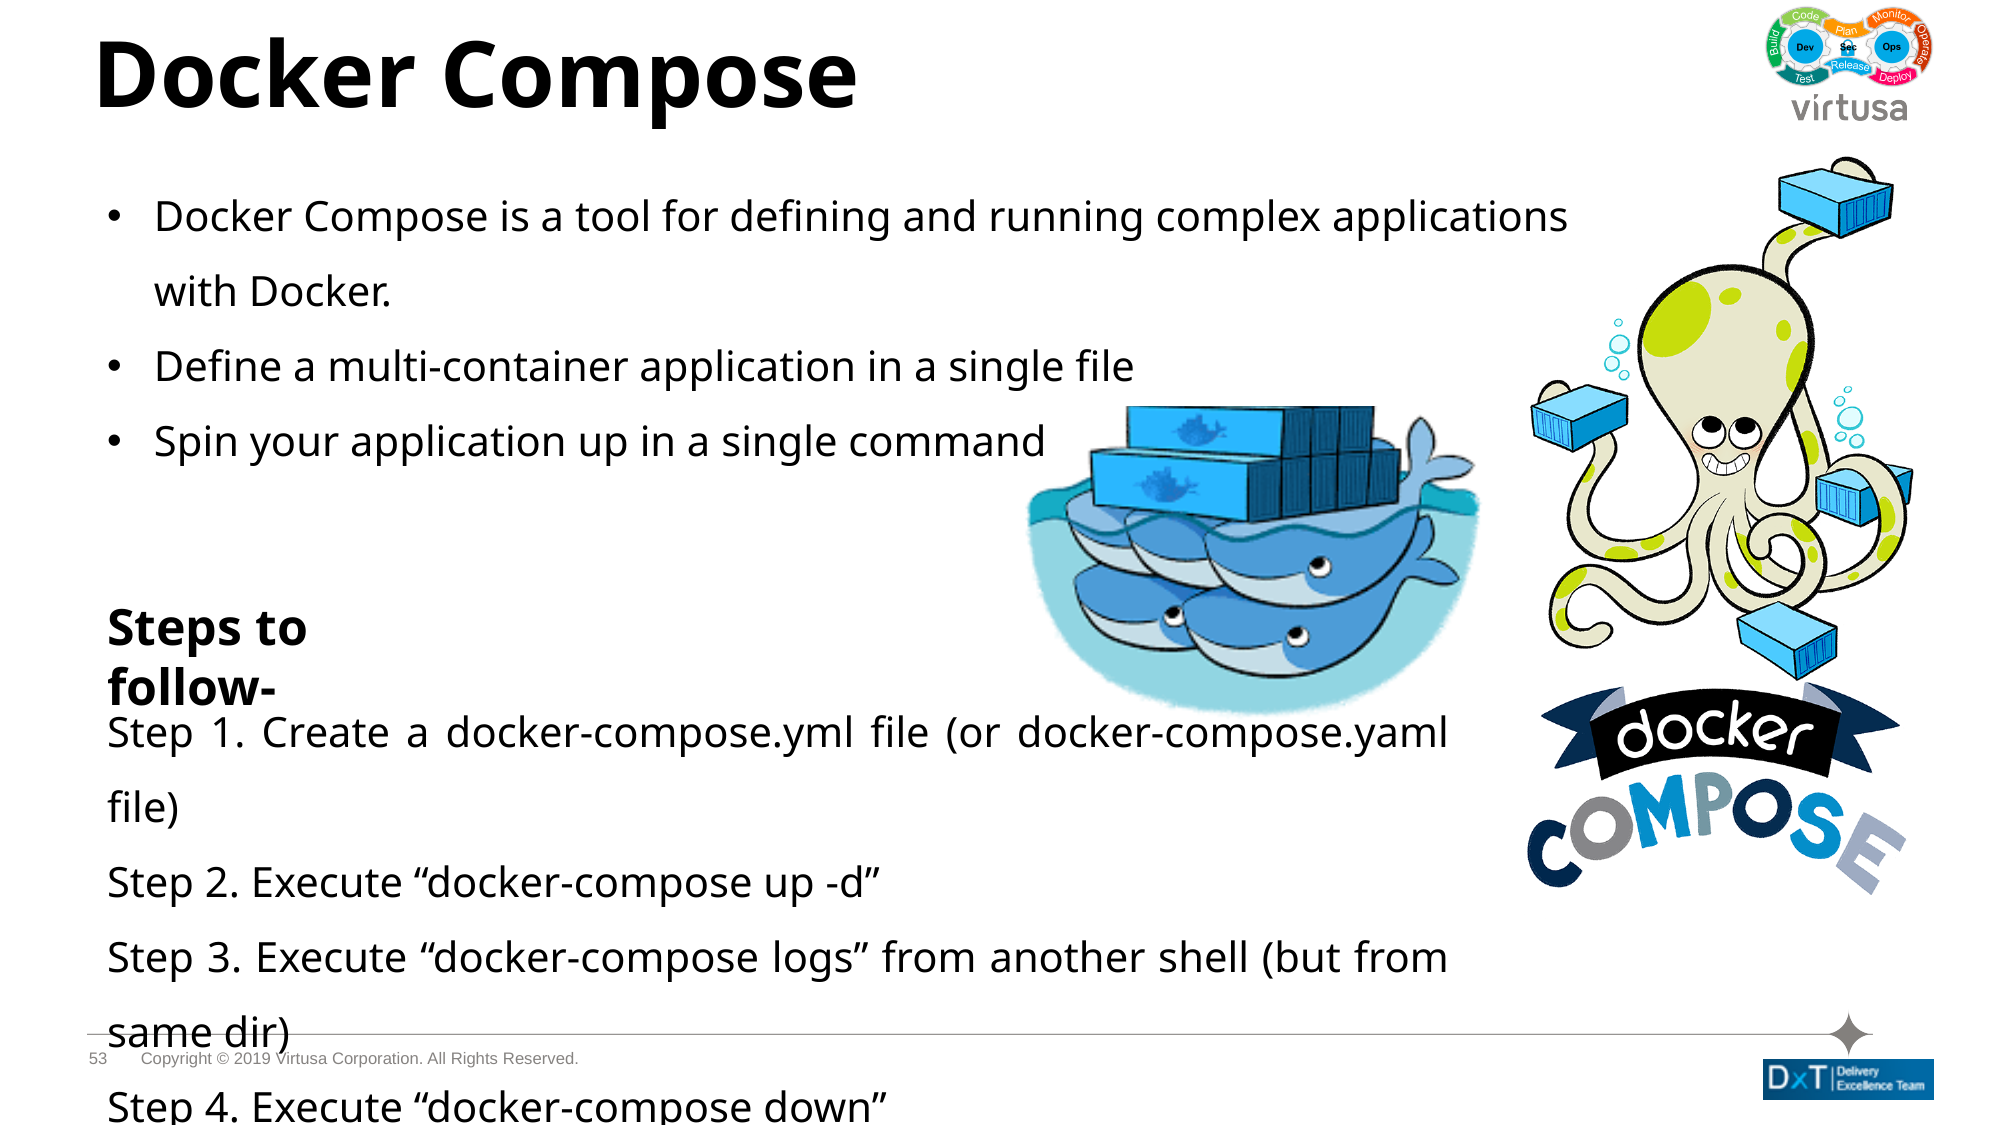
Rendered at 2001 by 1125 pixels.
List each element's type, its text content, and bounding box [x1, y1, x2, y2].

text_box Steps to follow- [92, 587, 276, 723]
picture [1482, 129, 1954, 929]
picture [1821, 94, 1907, 121]
text_box Build [87, 1009, 92, 1059]
text_box Docker Compose is a tool for defining and running complex applications with Docker. Define a multi-container application in a single file Spin your application up in a single command [92, 157, 1499, 473]
picture [1763, 1059, 1934, 1100]
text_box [276, 232, 1482, 1022]
title Docker Compose [92, 28, 1821, 157]
picture [1764, 5, 1934, 88]
text_box Build [1465, 1009, 1873, 1059]
text_box Step 1. Create a docker-compose.yml file (or docker-compose.yaml file) Step 2. Execute “docker-compose up -d” Step 3. Execute “docker-compose logs” from another shell (but from same dir) Step 4. Execute “docker-compose down” [92, 723, 1465, 1125]
